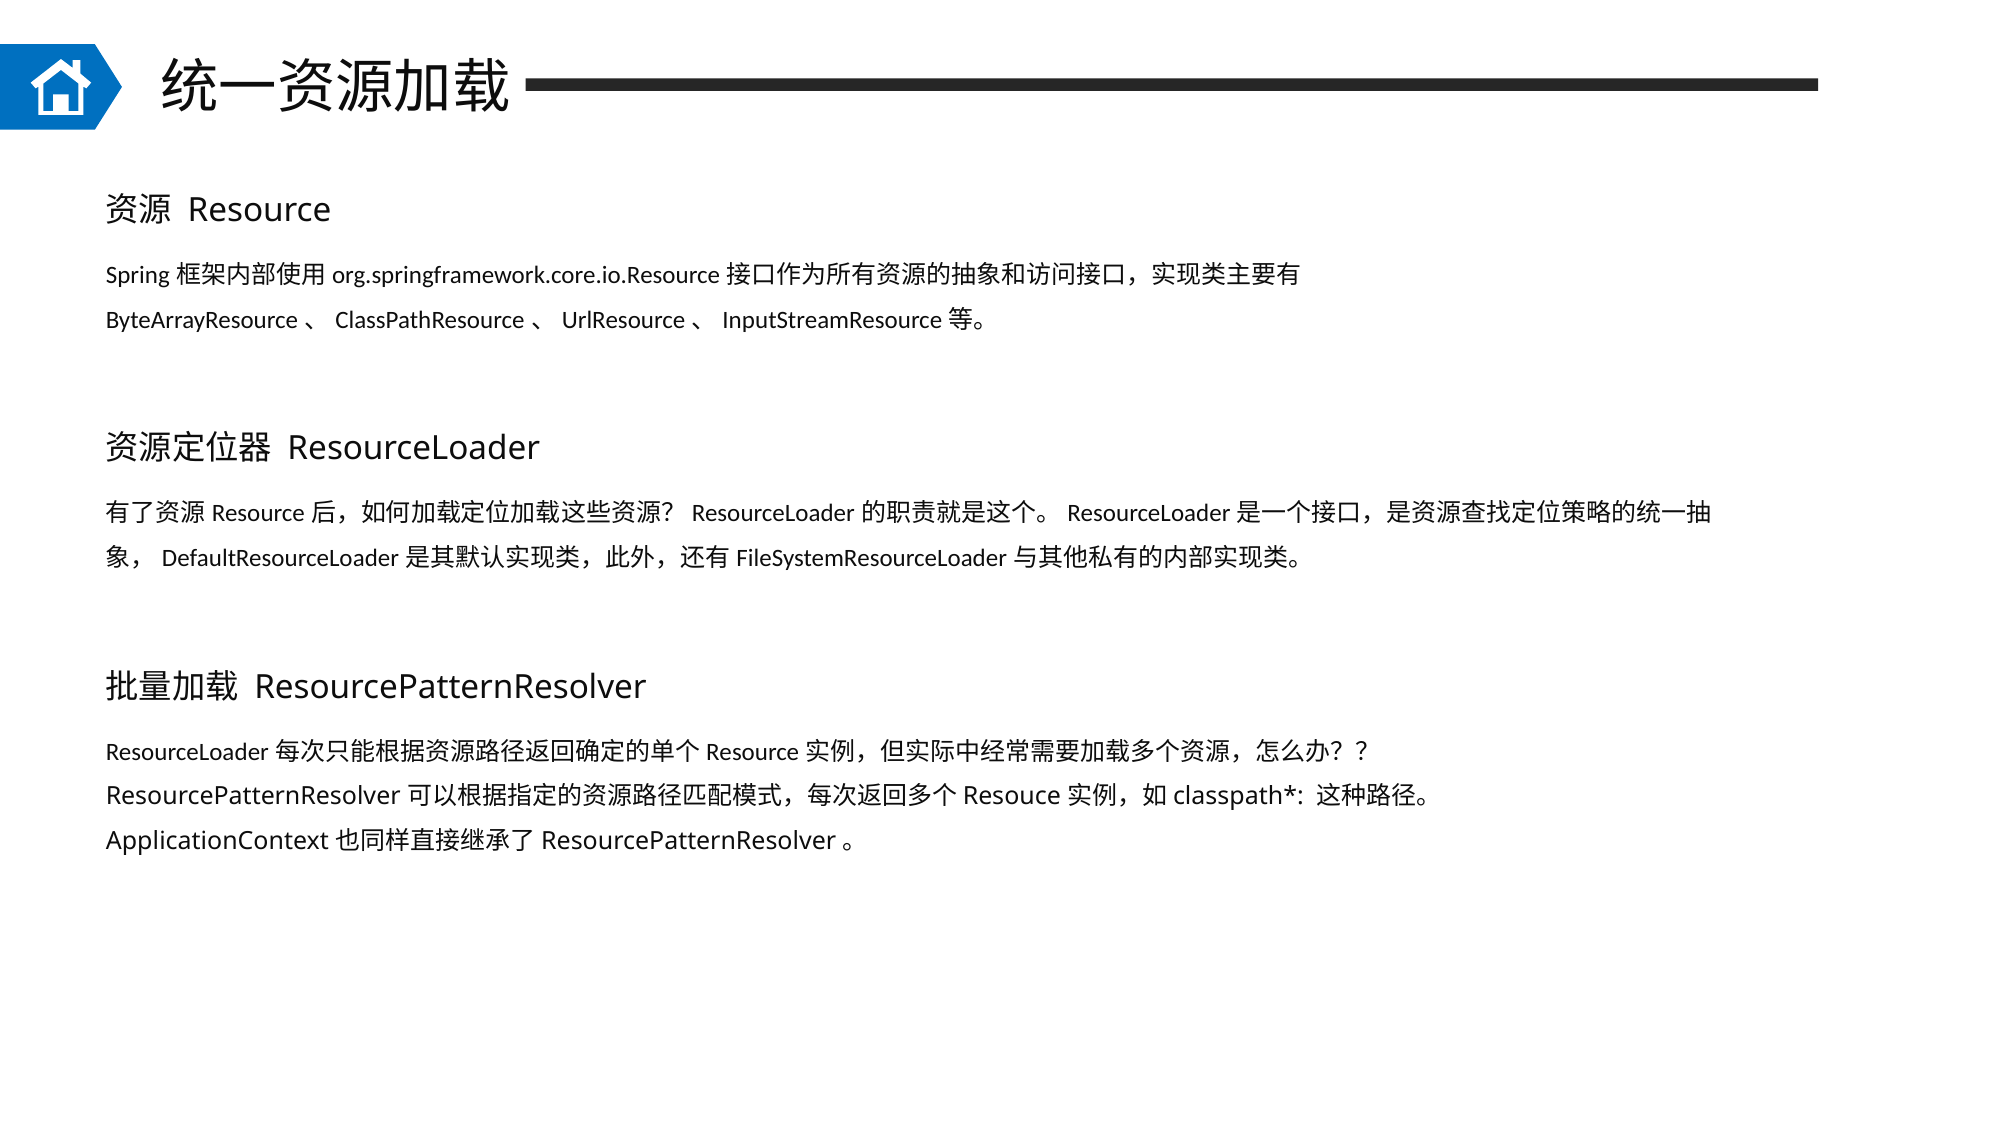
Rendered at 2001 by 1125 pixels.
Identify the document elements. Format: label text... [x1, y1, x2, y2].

text_box [525, 77, 1819, 92]
text_box [0, 43, 124, 131]
text_box 统一资源加载 [145, 41, 526, 127]
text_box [91, 180, 1819, 343]
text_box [91, 419, 1819, 581]
text_box [30, 59, 92, 115]
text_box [91, 657, 1819, 865]
